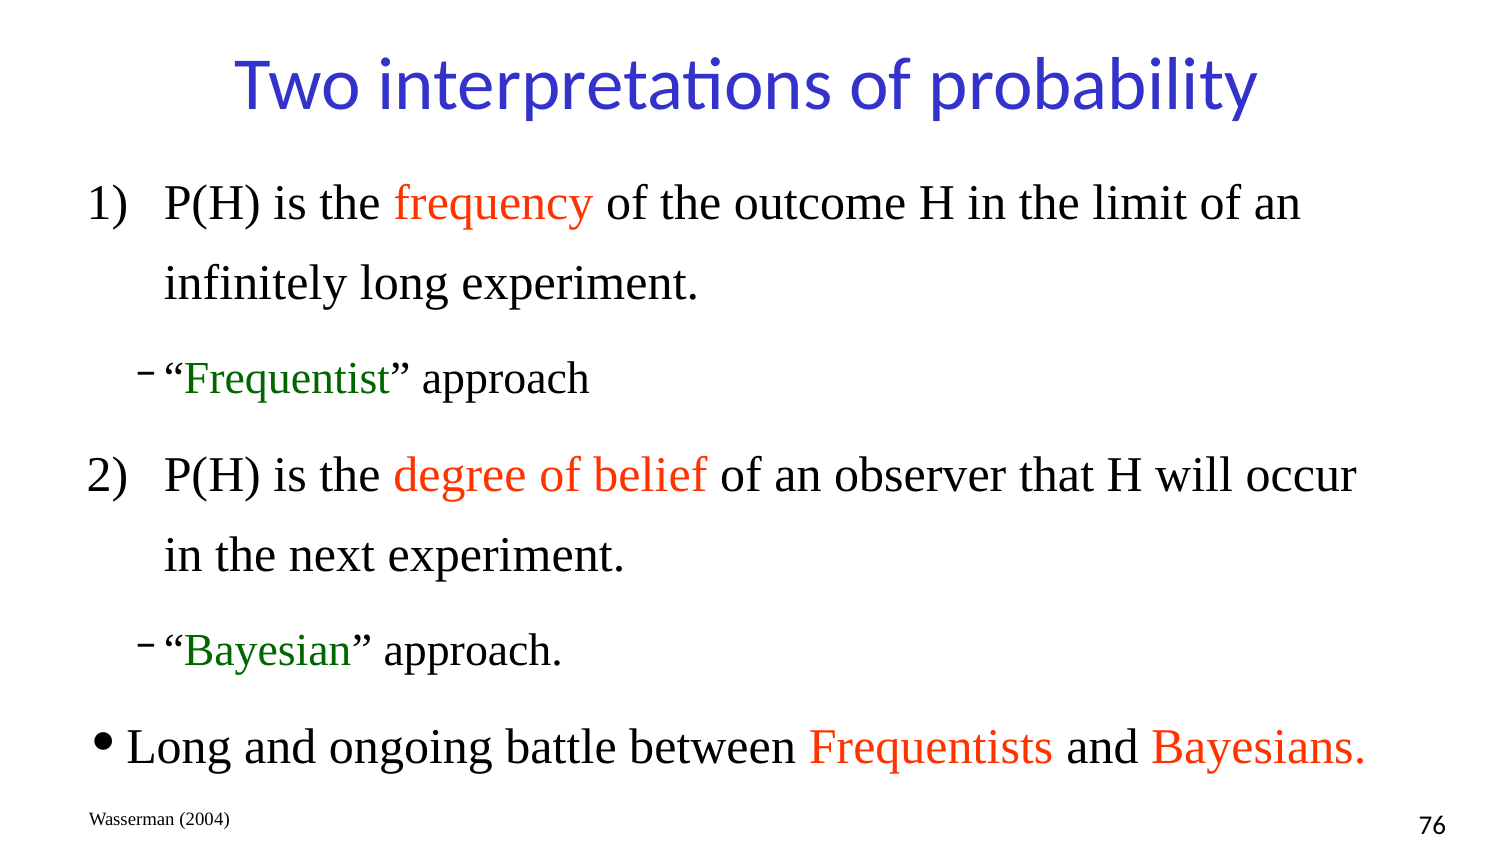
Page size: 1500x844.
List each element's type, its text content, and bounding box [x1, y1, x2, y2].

slide_number ‹#› [1372, 802, 1492, 827]
title Two interpretations of probability [112, 0, 1388, 160]
text_box Wasserman (2004) [75, 799, 264, 830]
list P(H) is the frequency of the outcome H in the limit of an infinitely long experiment. “Frequentist” approach P(H) is the degree of belief of an observer that H will occur in the next experiment. “Bayesian” approach. Long and ongoing battle between Frequentists and Bayesians. [81, 143, 1419, 800]
